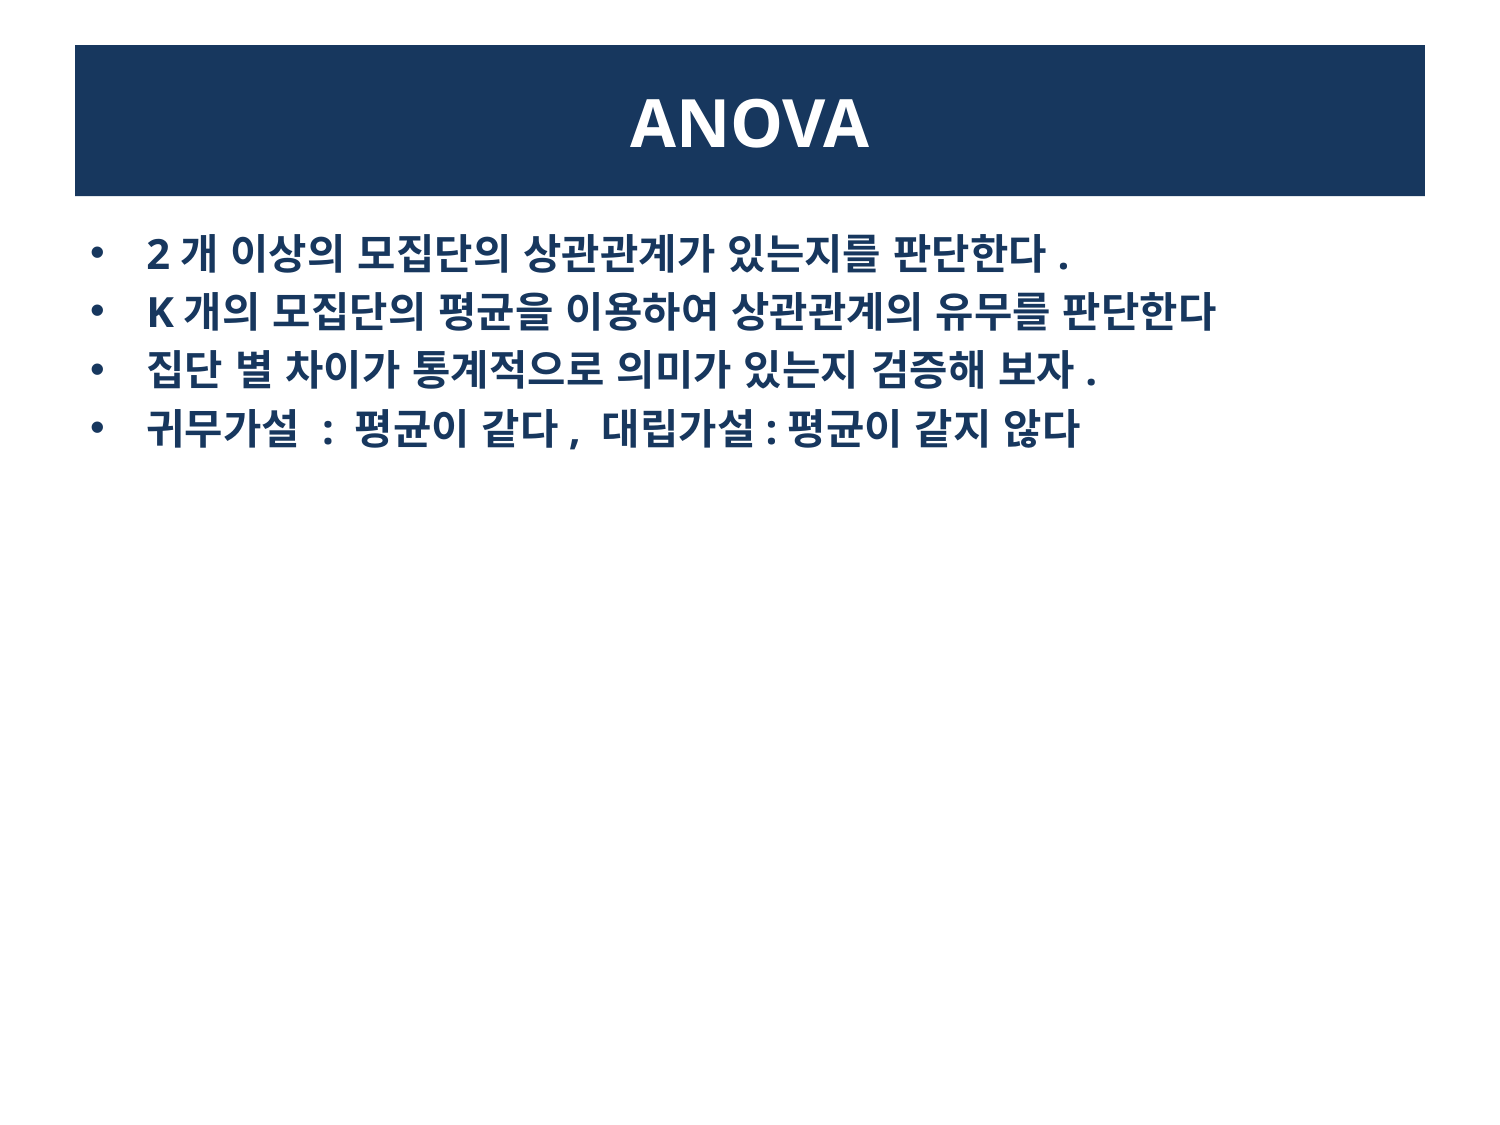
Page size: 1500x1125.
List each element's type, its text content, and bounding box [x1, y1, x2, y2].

list 2개 이상의 모집단의 상관관계가 있는지를 판단한다. K개의 모집단의 평균을 이용하여 상관관계의 유무를 판단한다 집단 별 차이가 통계적으로 의미가 있는지 검증해 보자. 귀무가설 : 평균이 같다, 대립가설:평균이 같지 않다 [75, 219, 1425, 1005]
title ANOVA [75, 45, 1425, 197]
